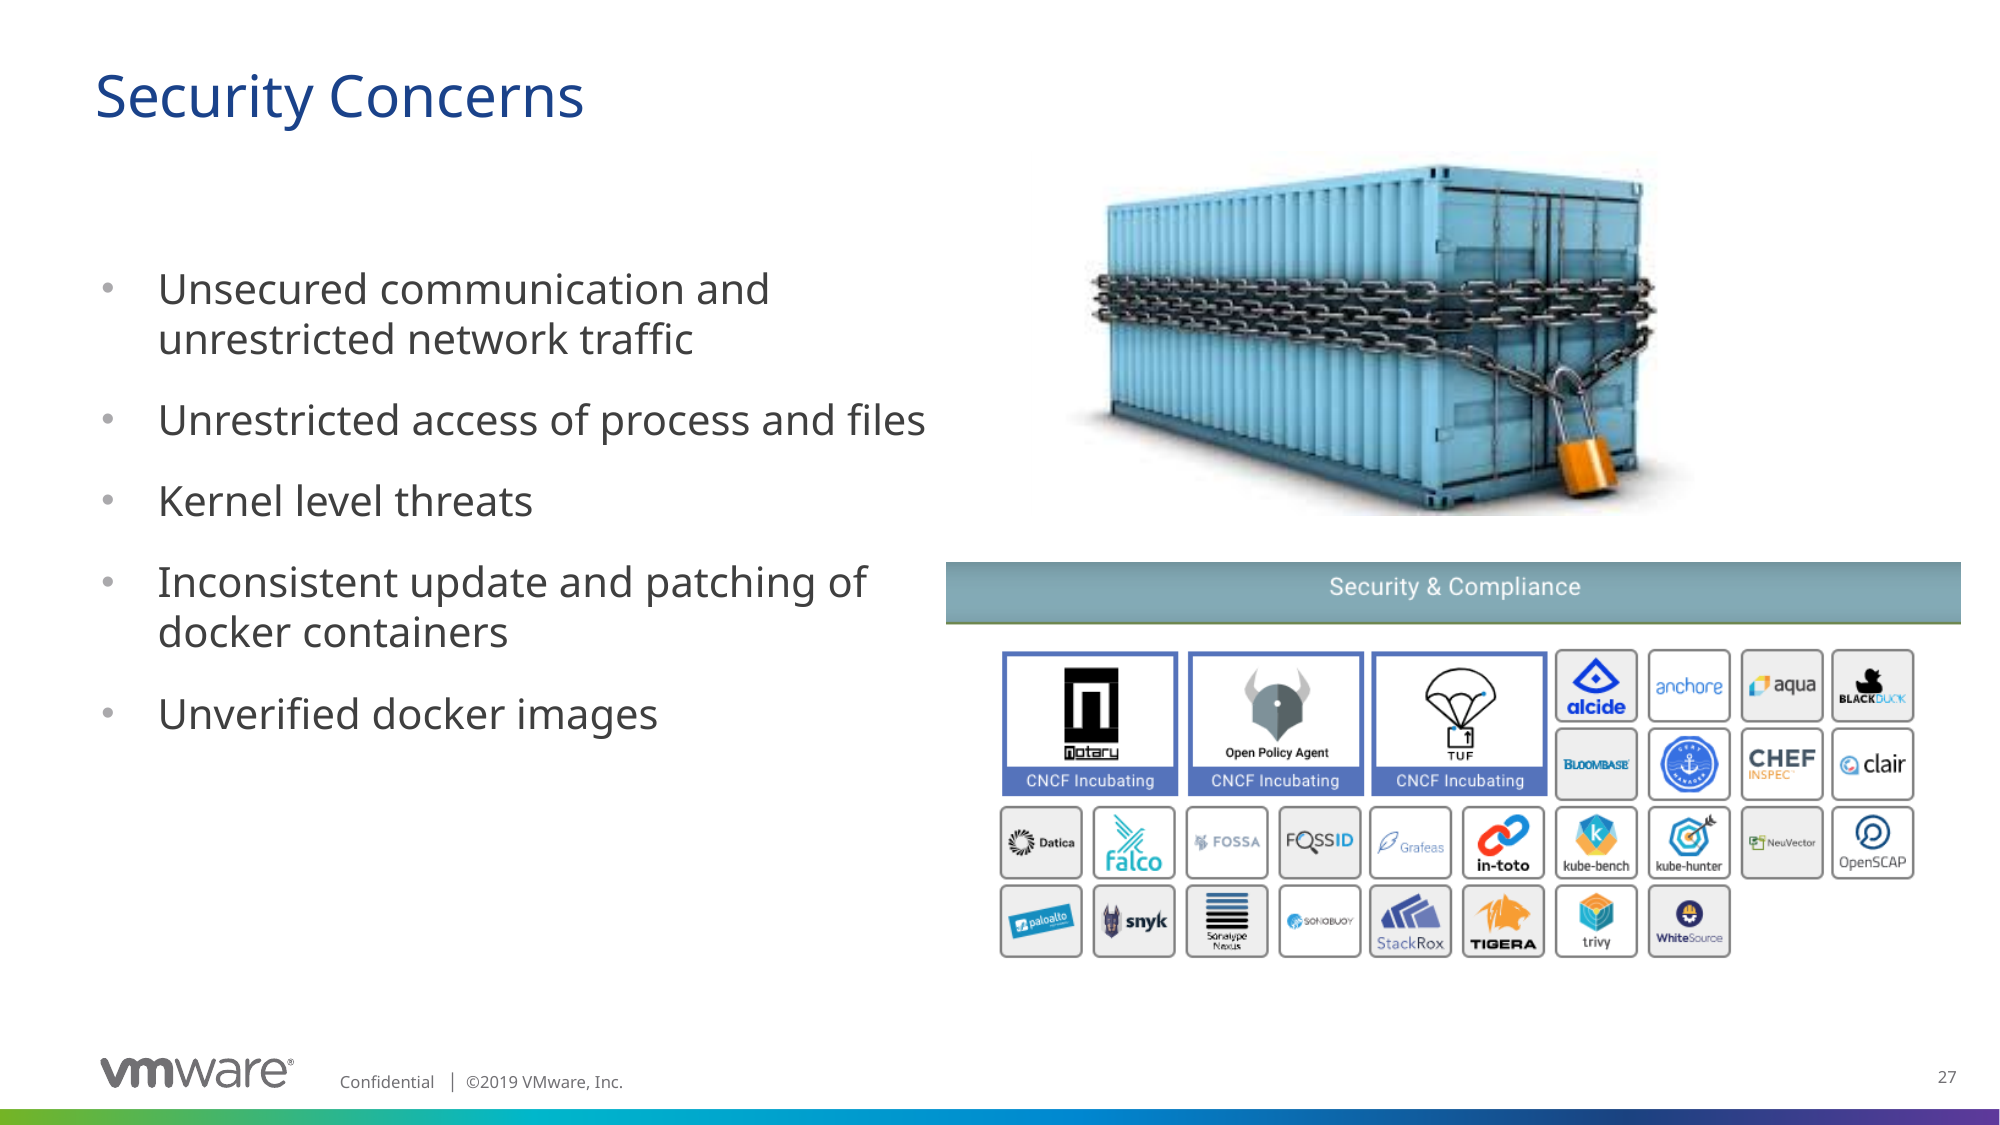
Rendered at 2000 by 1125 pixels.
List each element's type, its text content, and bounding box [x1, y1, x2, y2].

title Security Concerns [95, 67, 1900, 131]
list Unsecured communication and unrestricted network traffic Unrestricted access of process and files Kernel level threats Inconsistent update and patching of docker containers Unverified docker images [101, 262, 1000, 1013]
picture [946, 562, 1961, 974]
picture [1030, 151, 1764, 516]
picture [1075, 1109, 2000, 1125]
picture [0, 1109, 719, 1125]
